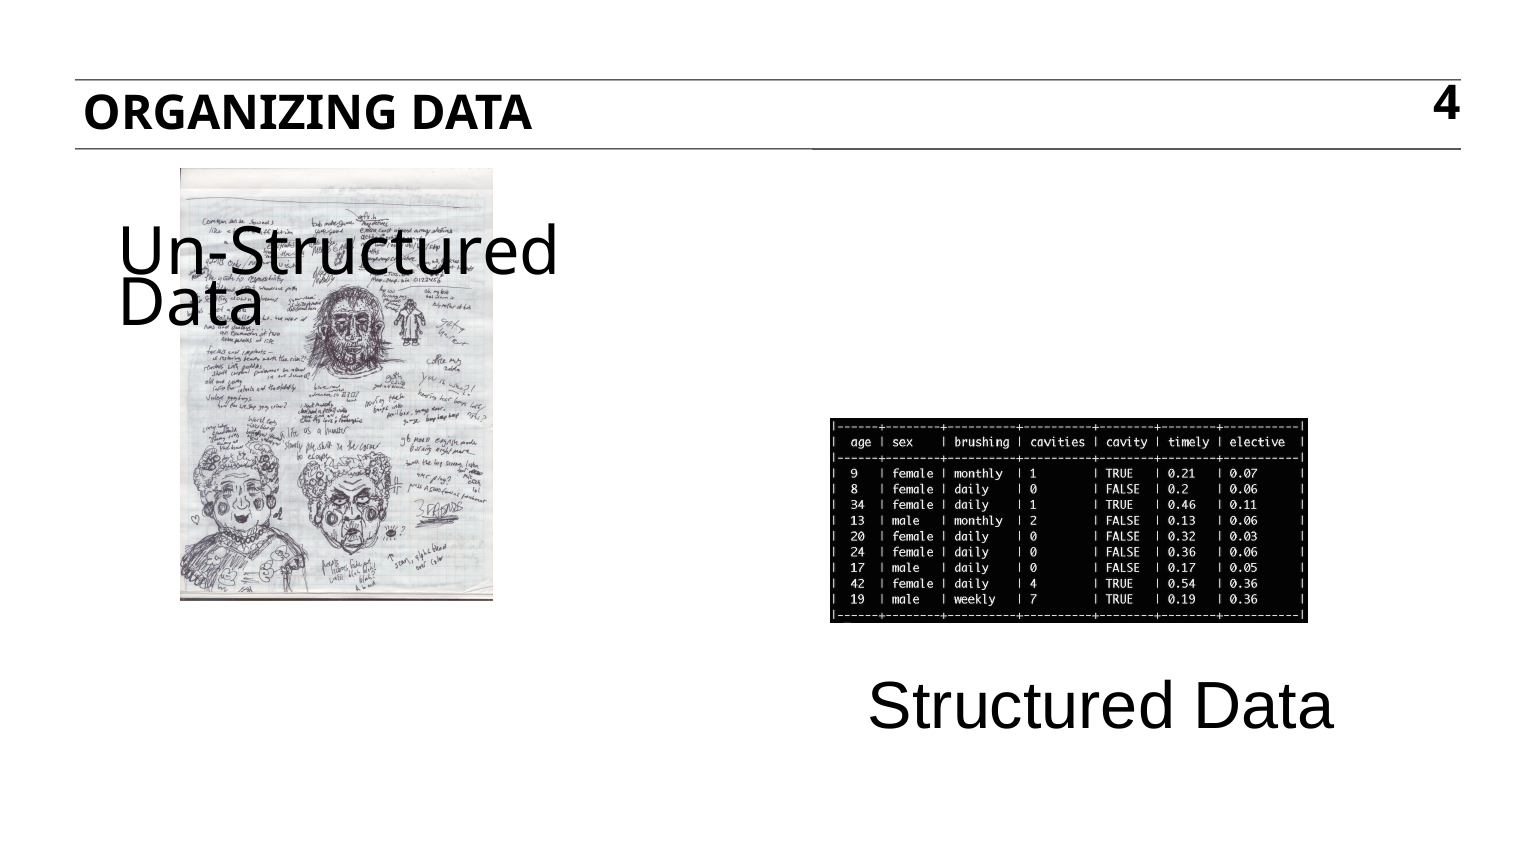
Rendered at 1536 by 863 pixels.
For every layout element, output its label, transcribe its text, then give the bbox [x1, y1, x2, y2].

subtitle Structured Data [867, 656, 1418, 732]
picture [180, 168, 494, 601]
picture [830, 418, 1308, 624]
text_box Un-Structured Data [117, 231, 175, 307]
list Organizing Data [67, 81, 1118, 132]
text_box Un-Structured Data [499, 231, 718, 307]
slide_number 4 [1419, 86, 1461, 138]
